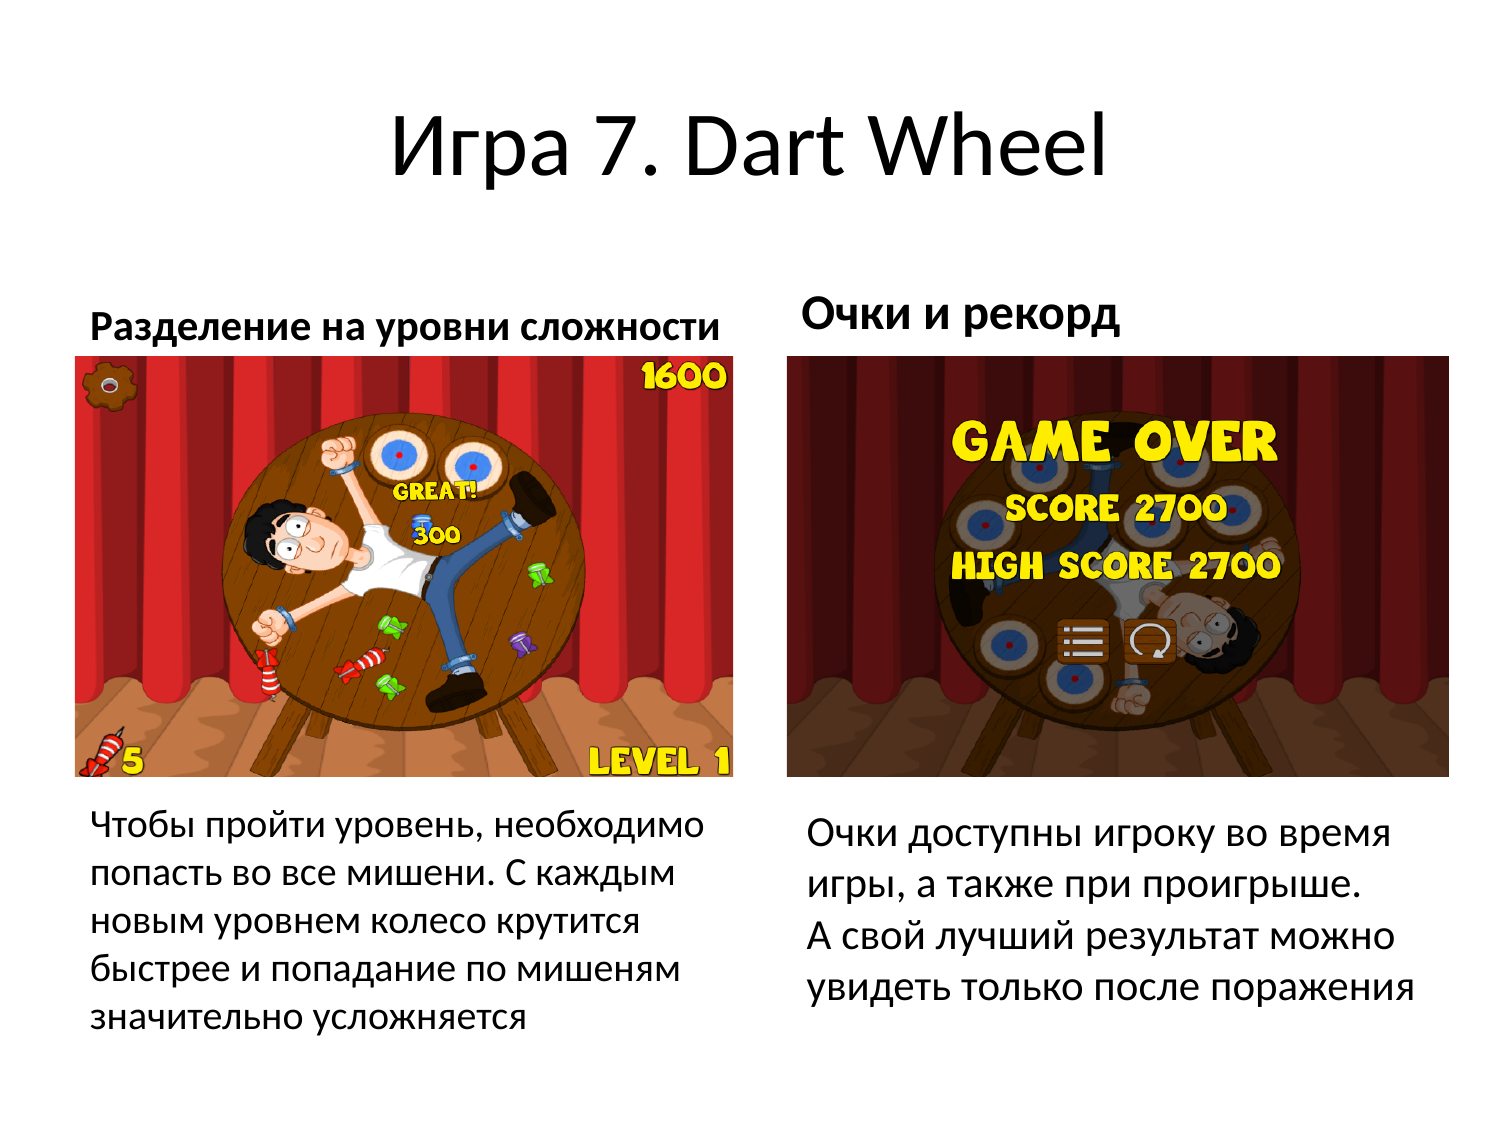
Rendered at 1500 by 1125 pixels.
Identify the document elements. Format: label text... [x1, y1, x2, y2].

picture [786, 356, 1450, 778]
title Игра 7. Dart Wheel [75, 45, 1425, 233]
text_box [786, 784, 1450, 1051]
list Очки доступны игроку во время игры, а также при проигрыше. А свой лучший результат можно увидеть только после поражения [791, 795, 1451, 1057]
list Очки и рекорд [786, 242, 1449, 348]
list Разделение на уровни сложности [75, 251, 738, 357]
list Чтобы пройти уровень, необходимо попасть во все мишени. С каждым новым уровнем колесо крутится быстрее и попадание по мишеням значительно усложняется [74, 789, 734, 1051]
picture [74, 356, 734, 778]
